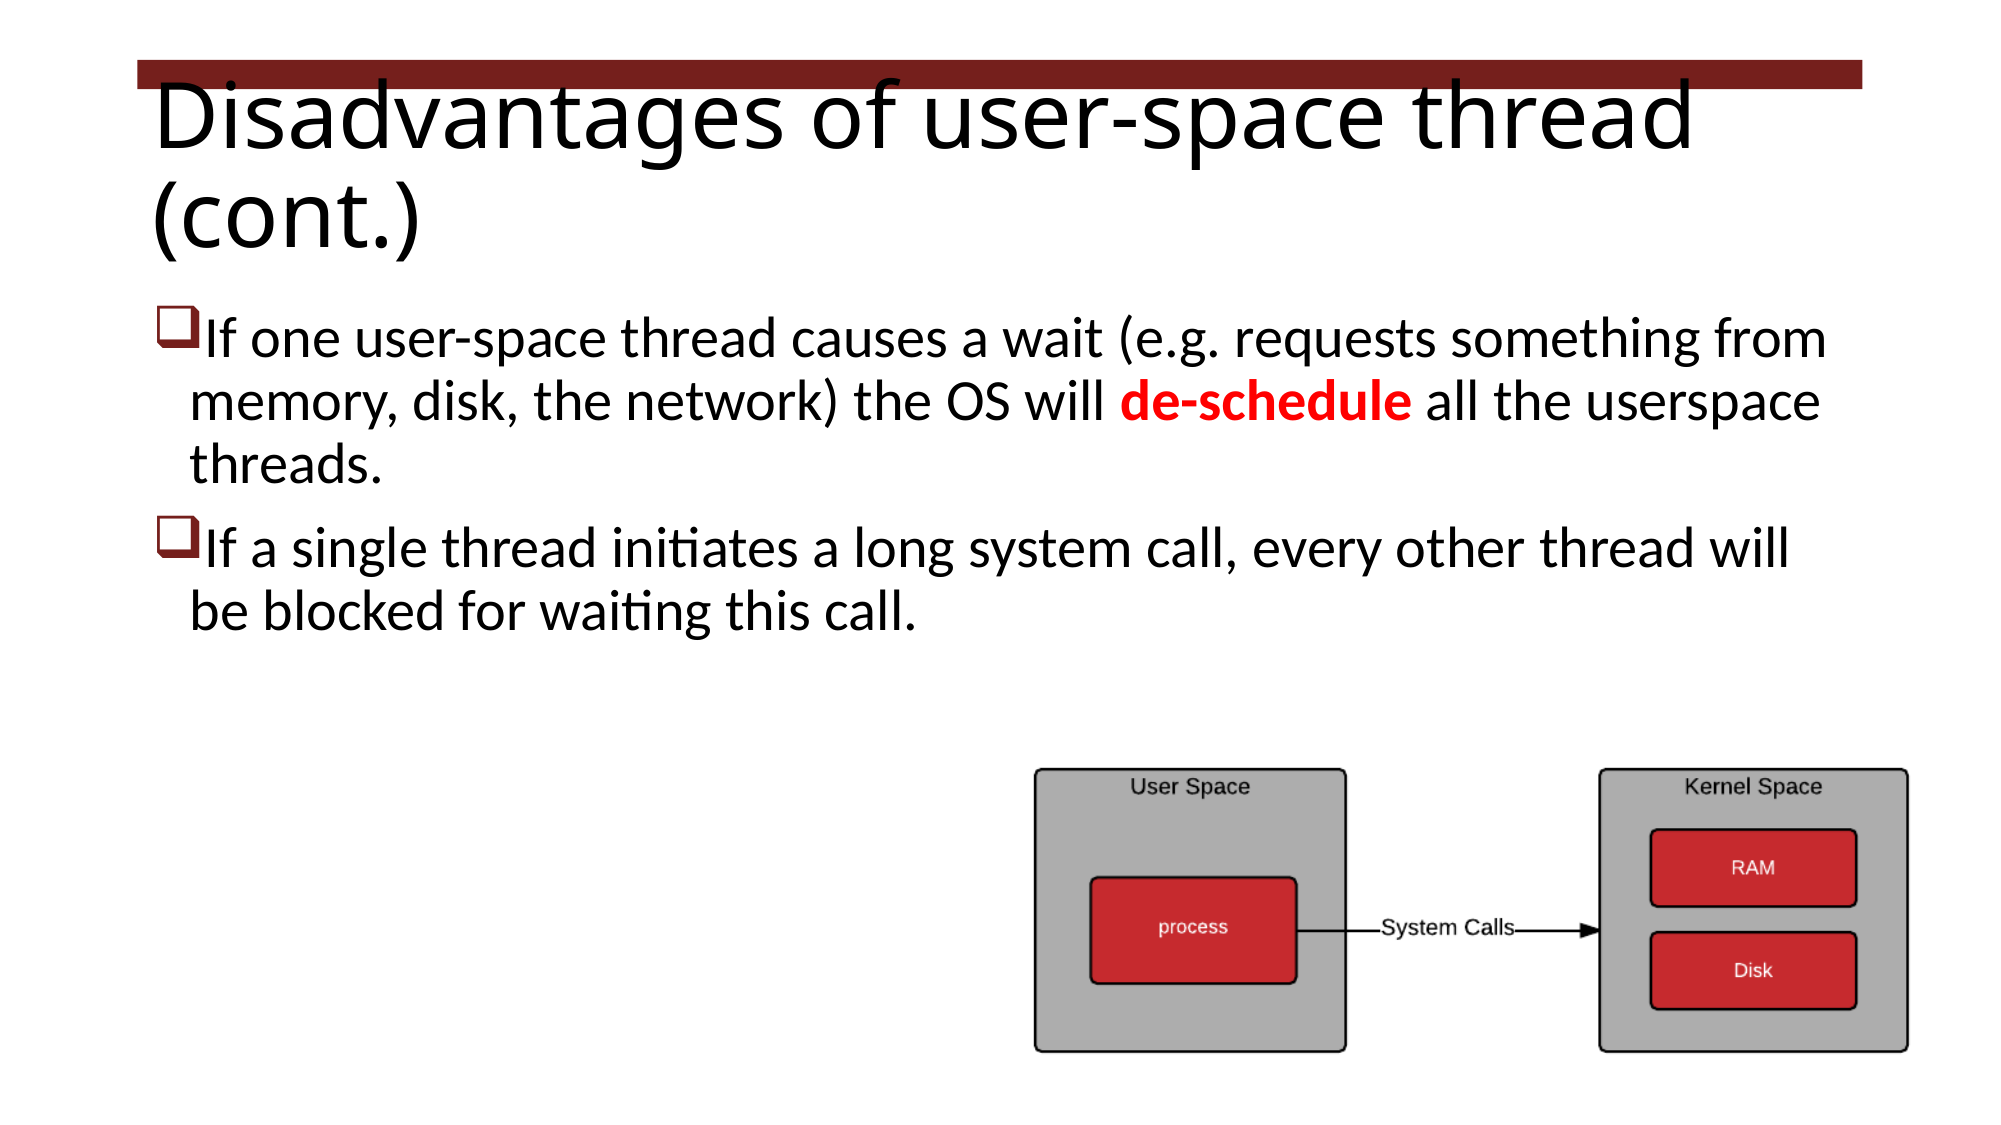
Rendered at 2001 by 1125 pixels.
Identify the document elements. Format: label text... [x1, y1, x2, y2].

list If one user-space thread causes a wait (e.g. requests something from memory, disk, the network) the OS will de-schedule all the userspace threads. If a single thread initiates a long system call, every other thread will be blocked for waiting this call. [137, 299, 1863, 1103]
title Disadvantages of user-space thread (cont.) [137, 59, 1863, 278]
picture [984, 718, 1959, 1103]
